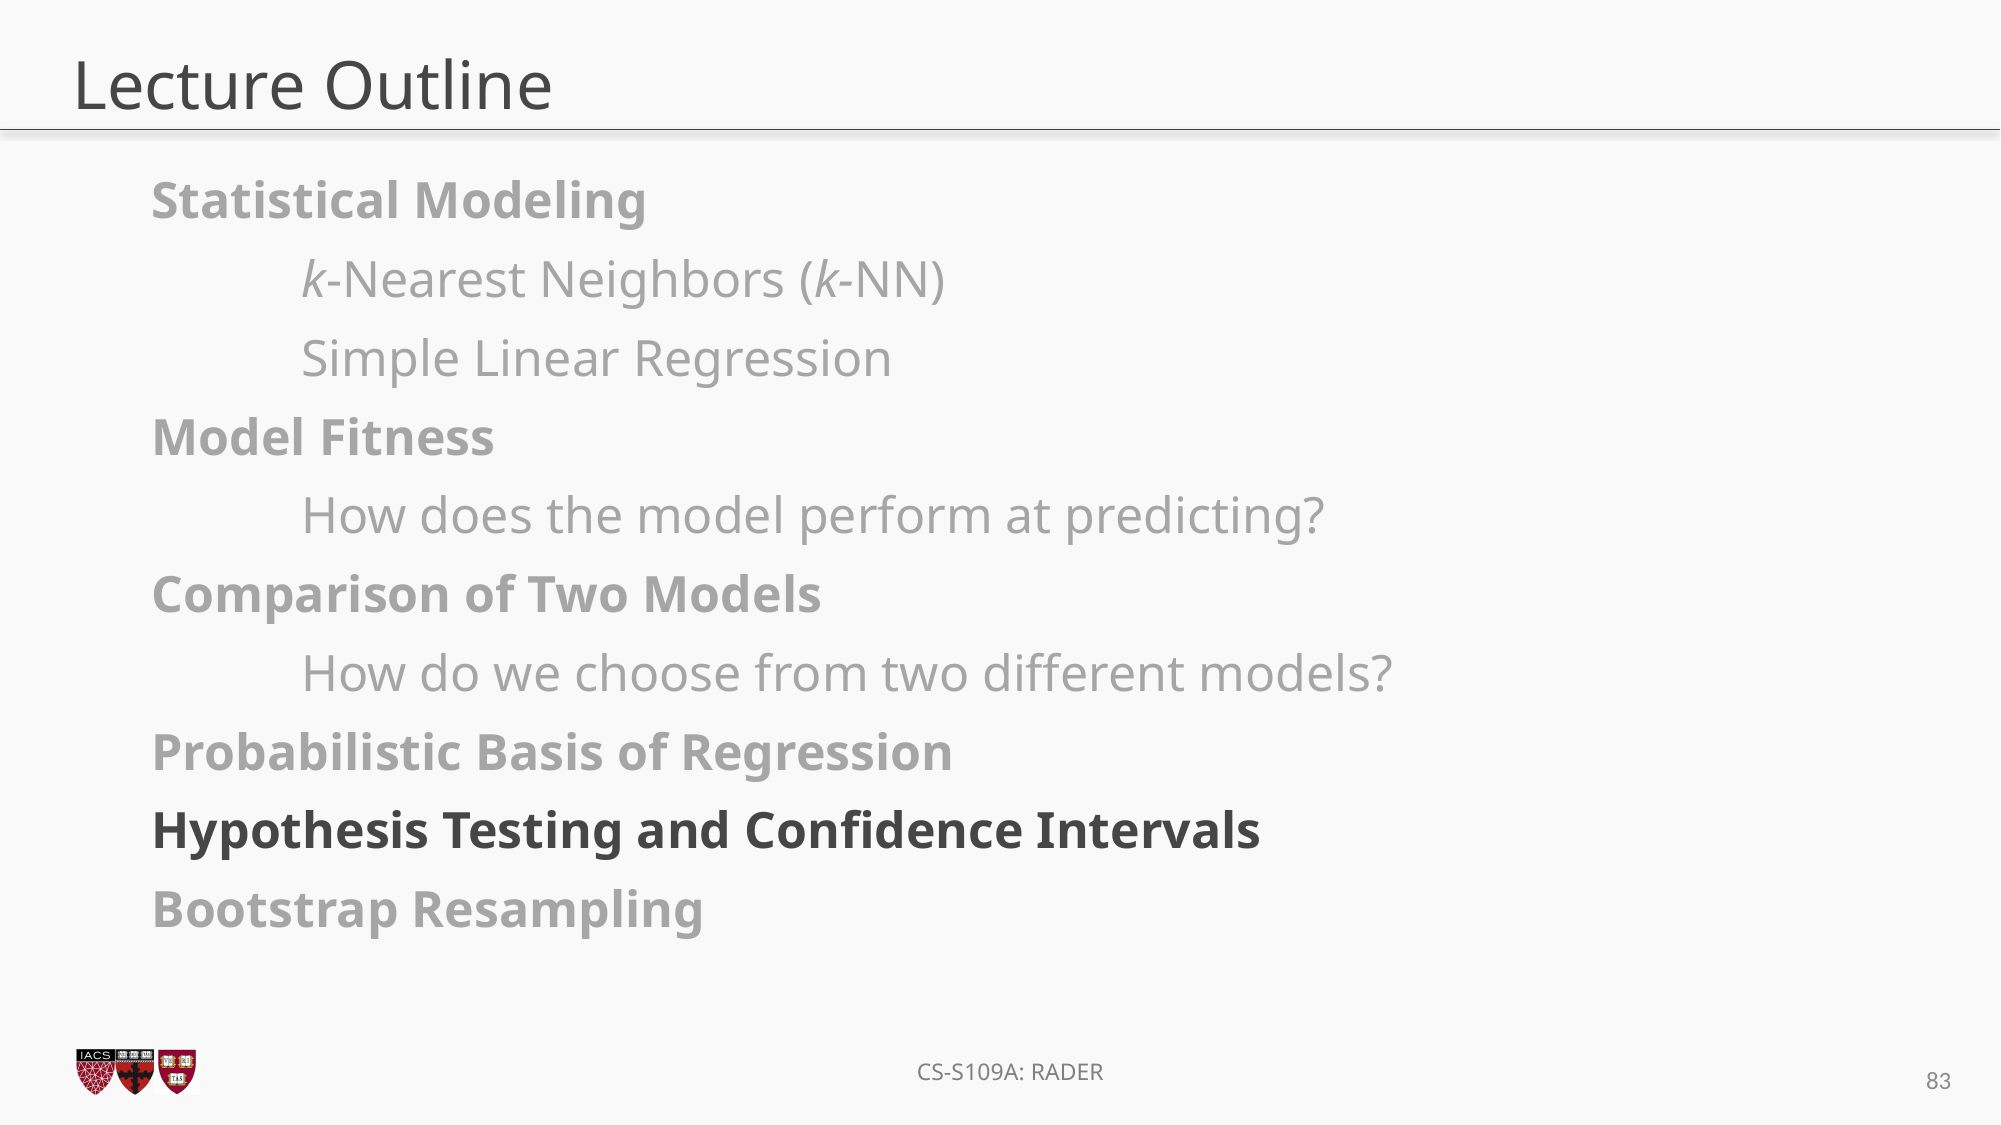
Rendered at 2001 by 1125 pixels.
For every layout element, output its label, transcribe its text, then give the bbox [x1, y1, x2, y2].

list Statistical Modeling k-Nearest Neighbors (k-NN) Simple Linear Regression Model Fitness How does the model perform at predicting? Comparison of Two Models How do we choose from two different models? Probabilistic Basis of Regression Hypothesis Testing and Confidence Intervals Bootstrap Resampling [136, 161, 1794, 990]
slide_number 83 [1500, 1050, 1967, 1110]
title Lecture Outline [57, 35, 1943, 162]
picture [75, 1049, 200, 1095]
